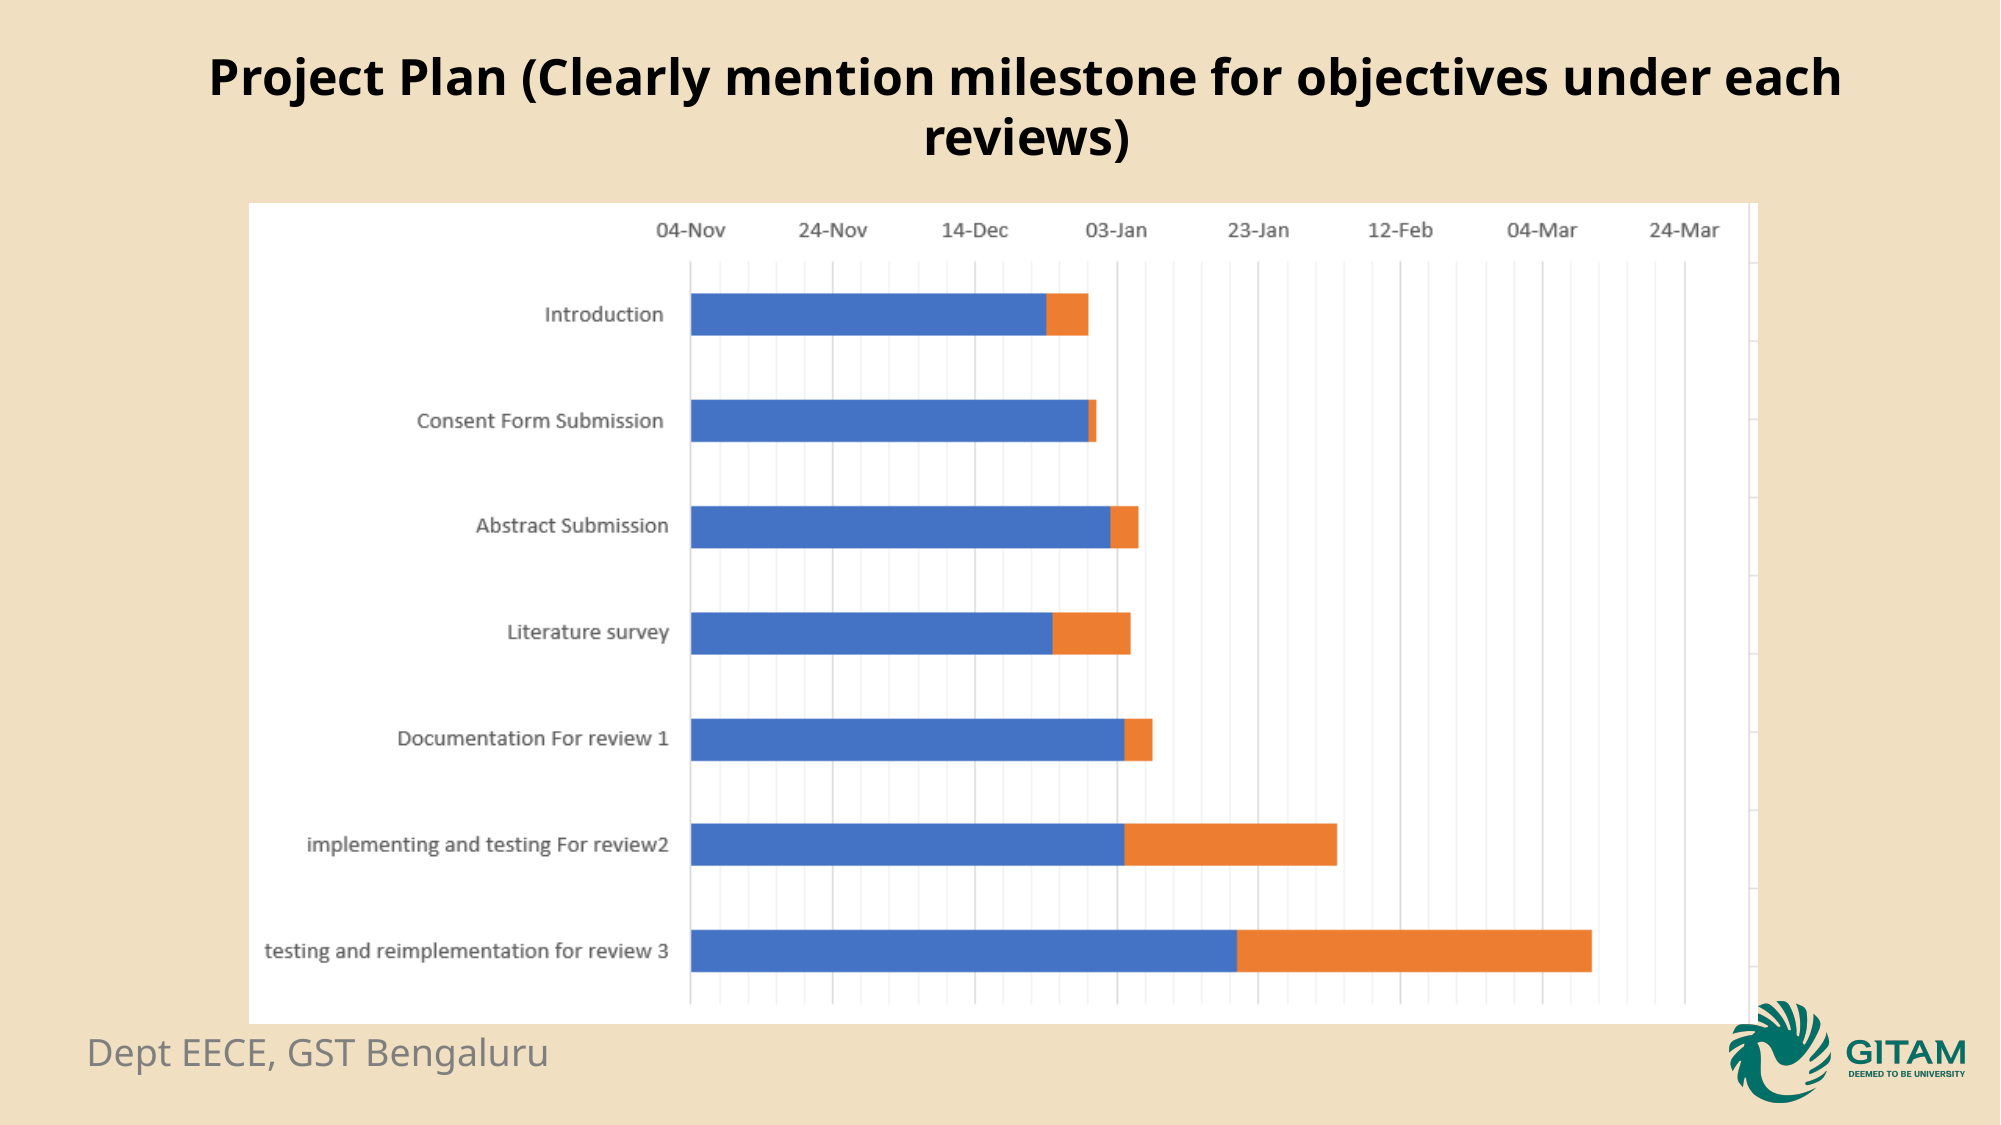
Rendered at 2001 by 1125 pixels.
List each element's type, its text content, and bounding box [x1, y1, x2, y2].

text_box Project Plan (Clearly mention milestone for objectives under each reviews) [163, 38, 1889, 119]
slide_number [1550, 1065, 2000, 1125]
picture [1933, 1001, 1965, 1065]
text_box [74, 151, 1933, 1093]
picture [249, 202, 1758, 1024]
